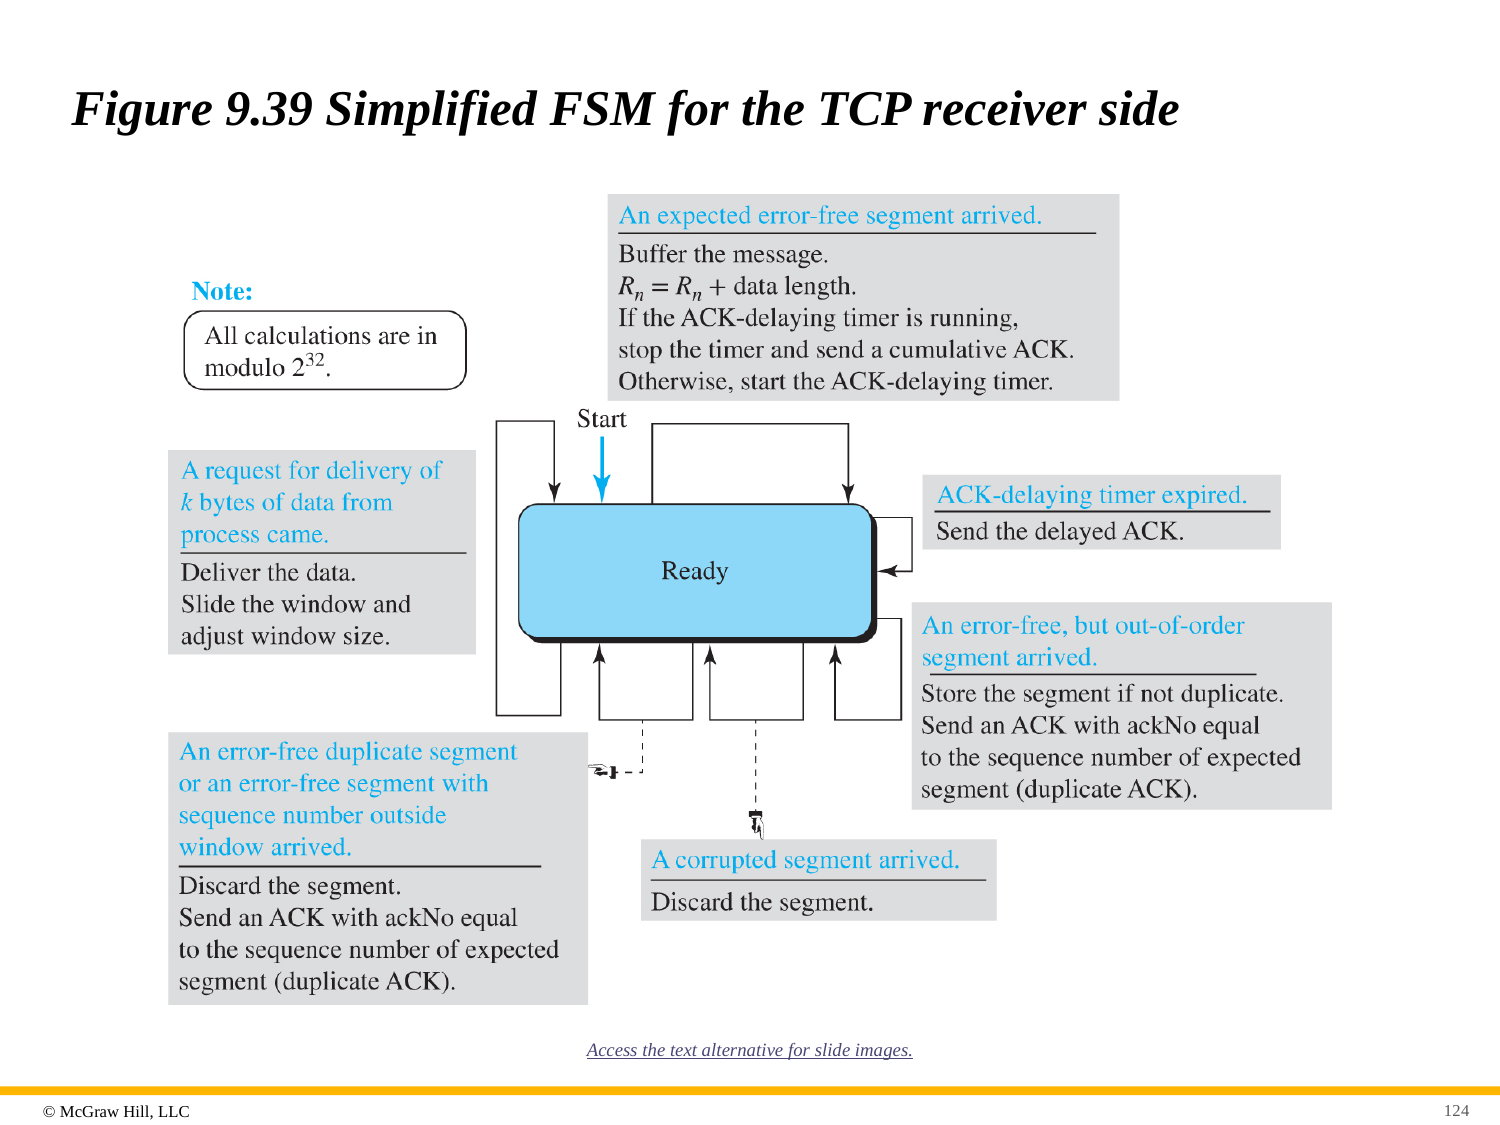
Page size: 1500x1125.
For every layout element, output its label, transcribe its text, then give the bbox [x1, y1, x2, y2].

slide_number 124 [1418, 1096, 1477, 1123]
picture [168, 194, 1332, 1005]
title Figure 9.39 Simplified FSM for the TCP receiver side [56, 50, 1444, 162]
list Access the text alternative for slide images. [525, 1033, 975, 1066]
